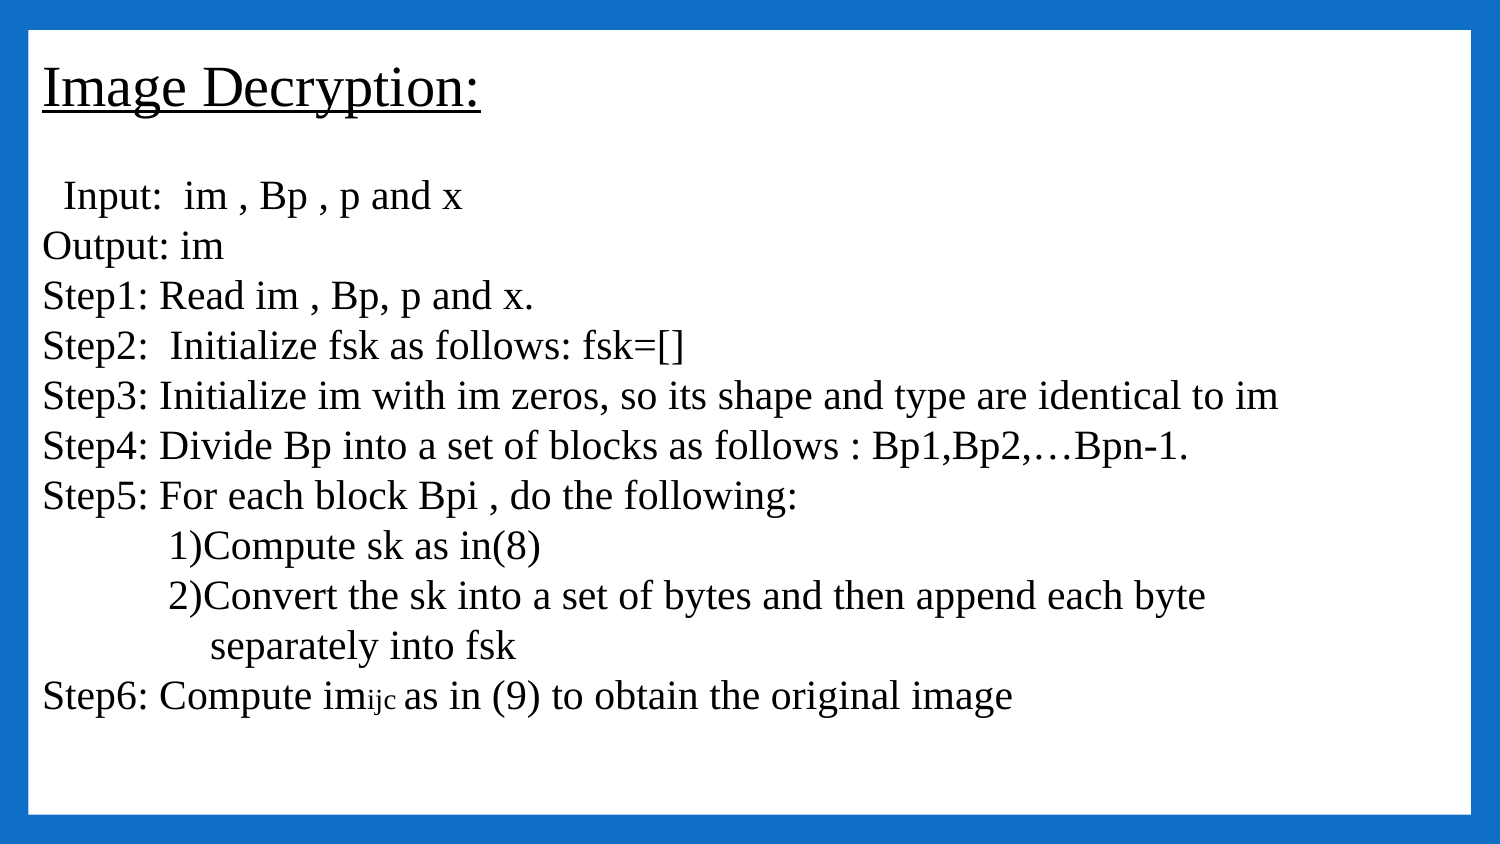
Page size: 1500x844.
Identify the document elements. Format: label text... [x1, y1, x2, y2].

text_box Image Decryption: Input: im , Bp , p and x Output: im Step1: Read im , Bp, p and x. Step2: Initialize fsk as follows: fsk=[] Step3: Initialize im with im zeros, so its shape and type are identical to im Step4: Divide Bp into a set of blocks as follows : Bp1,Bp2,…Bpn-1. Step5: For each block Bpi , do the following: 1)Compute sk as in(8) 2)Convert the sk into a set of bytes and then append each byte separately into fsk Step6: Compute imijc as in (9) to obtain the original image [27, 40, 1473, 726]
